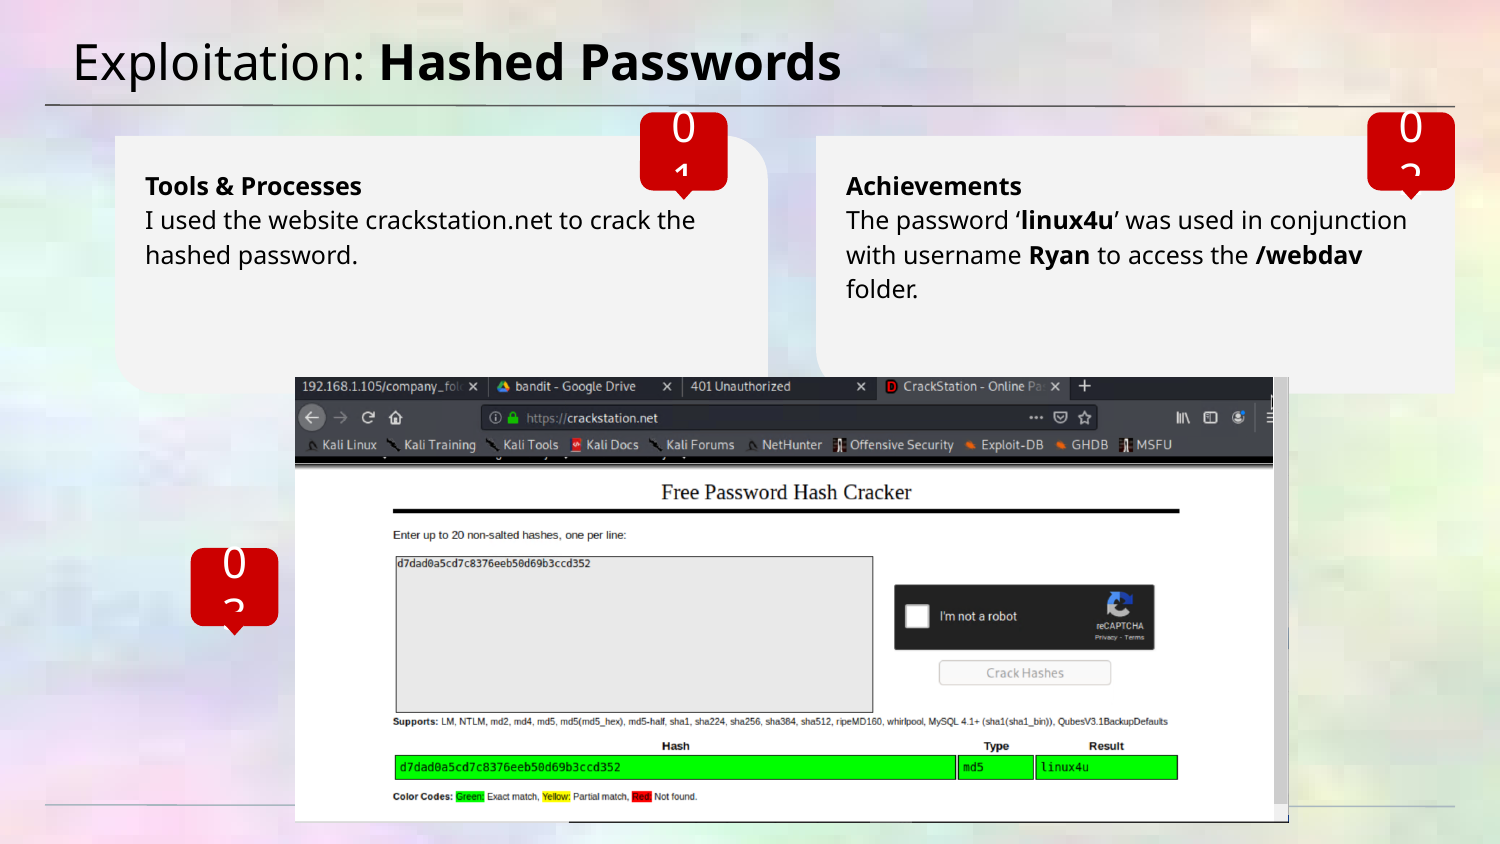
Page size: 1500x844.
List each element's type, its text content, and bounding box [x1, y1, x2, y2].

picture [0, 88, 1500, 844]
title Exploitation: Hashed Passwords [0, 0, 1500, 88]
text_box Tools & Processes I used the website crackstation.net to crack the hashed password. [115, 135, 768, 394]
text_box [639, 112, 728, 201]
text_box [190, 547, 279, 636]
text_box Achievements The password ‘linux4u’ was used in conjunction with username Ryan to access the /webdav folder. [816, 135, 1469, 394]
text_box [1367, 112, 1456, 201]
